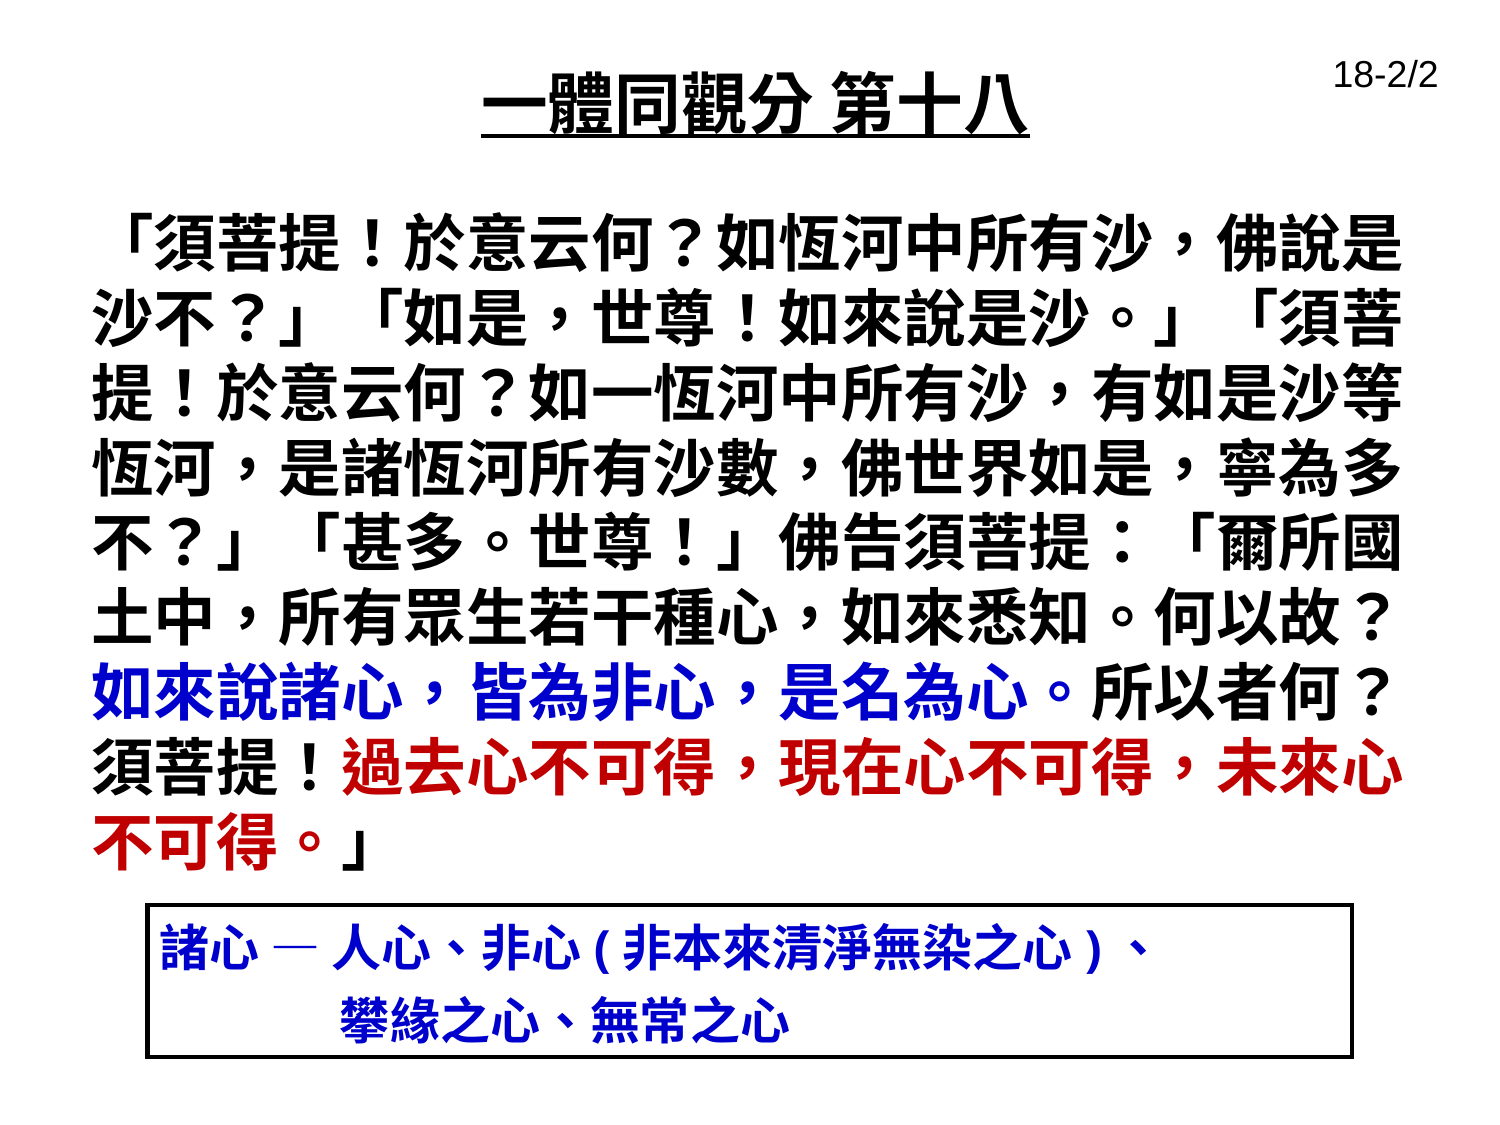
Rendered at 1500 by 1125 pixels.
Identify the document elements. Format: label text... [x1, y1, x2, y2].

text_box 「須菩提！於意云何？如恆河中所有沙，佛說是沙不？」「如是，世尊！如來說是沙。」「須菩提！於意云何？如一恆河中所有沙，有如是沙等恆河，是諸恆河所有沙數，佛世界如是，寧為多不？」「甚多。世尊！」佛告須菩提：「爾所國土中，所有眾生若干種心，如來悉知。何以故？如來說諸心，皆為非心，是名為心。所以者何？須菩提！過去心不可得，現在心不可得，未來心不可得。」 [76, 196, 1459, 886]
text_box 諸心 — 人心、非心(非本來清淨無染之心)、 攀緣之心、無常之心 [147, 905, 1353, 1057]
text_box 一體同觀分 第十八 [466, 54, 1046, 150]
text_box 18-2/2 [1317, 42, 1454, 103]
